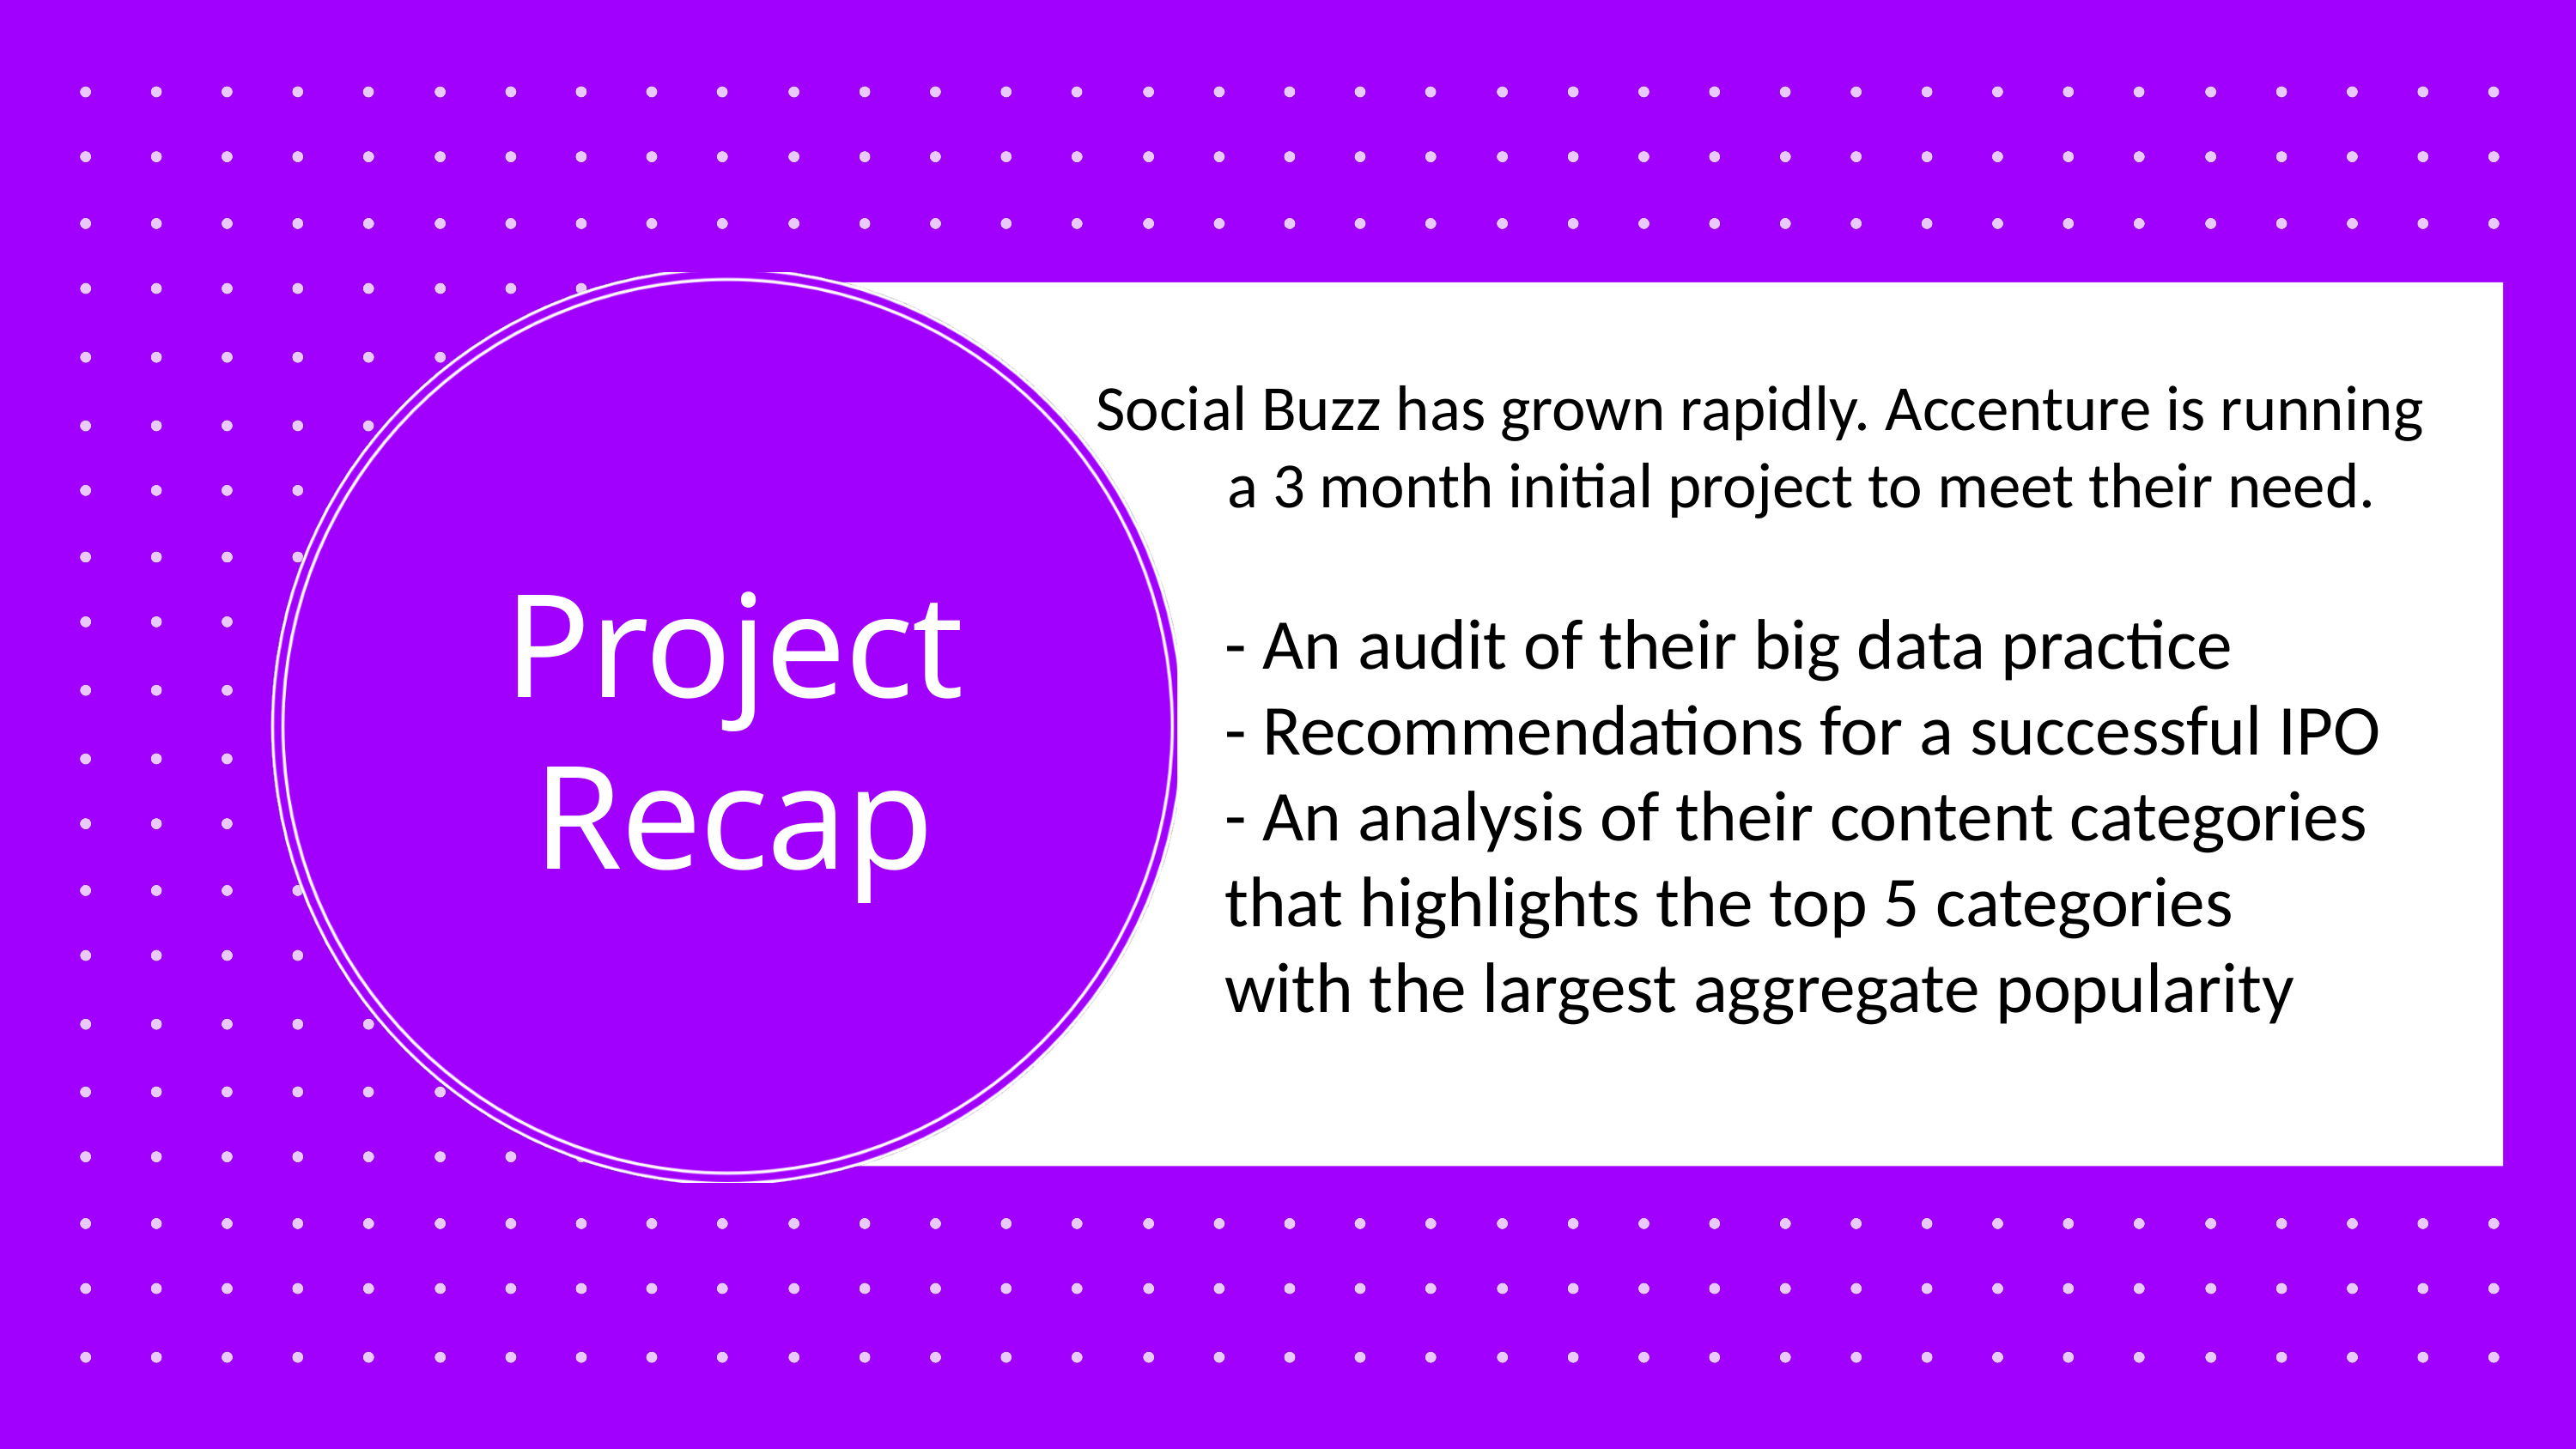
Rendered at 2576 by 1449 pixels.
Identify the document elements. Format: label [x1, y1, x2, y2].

text_box [72, 82, 2504, 1367]
picture [268, 271, 1178, 1184]
